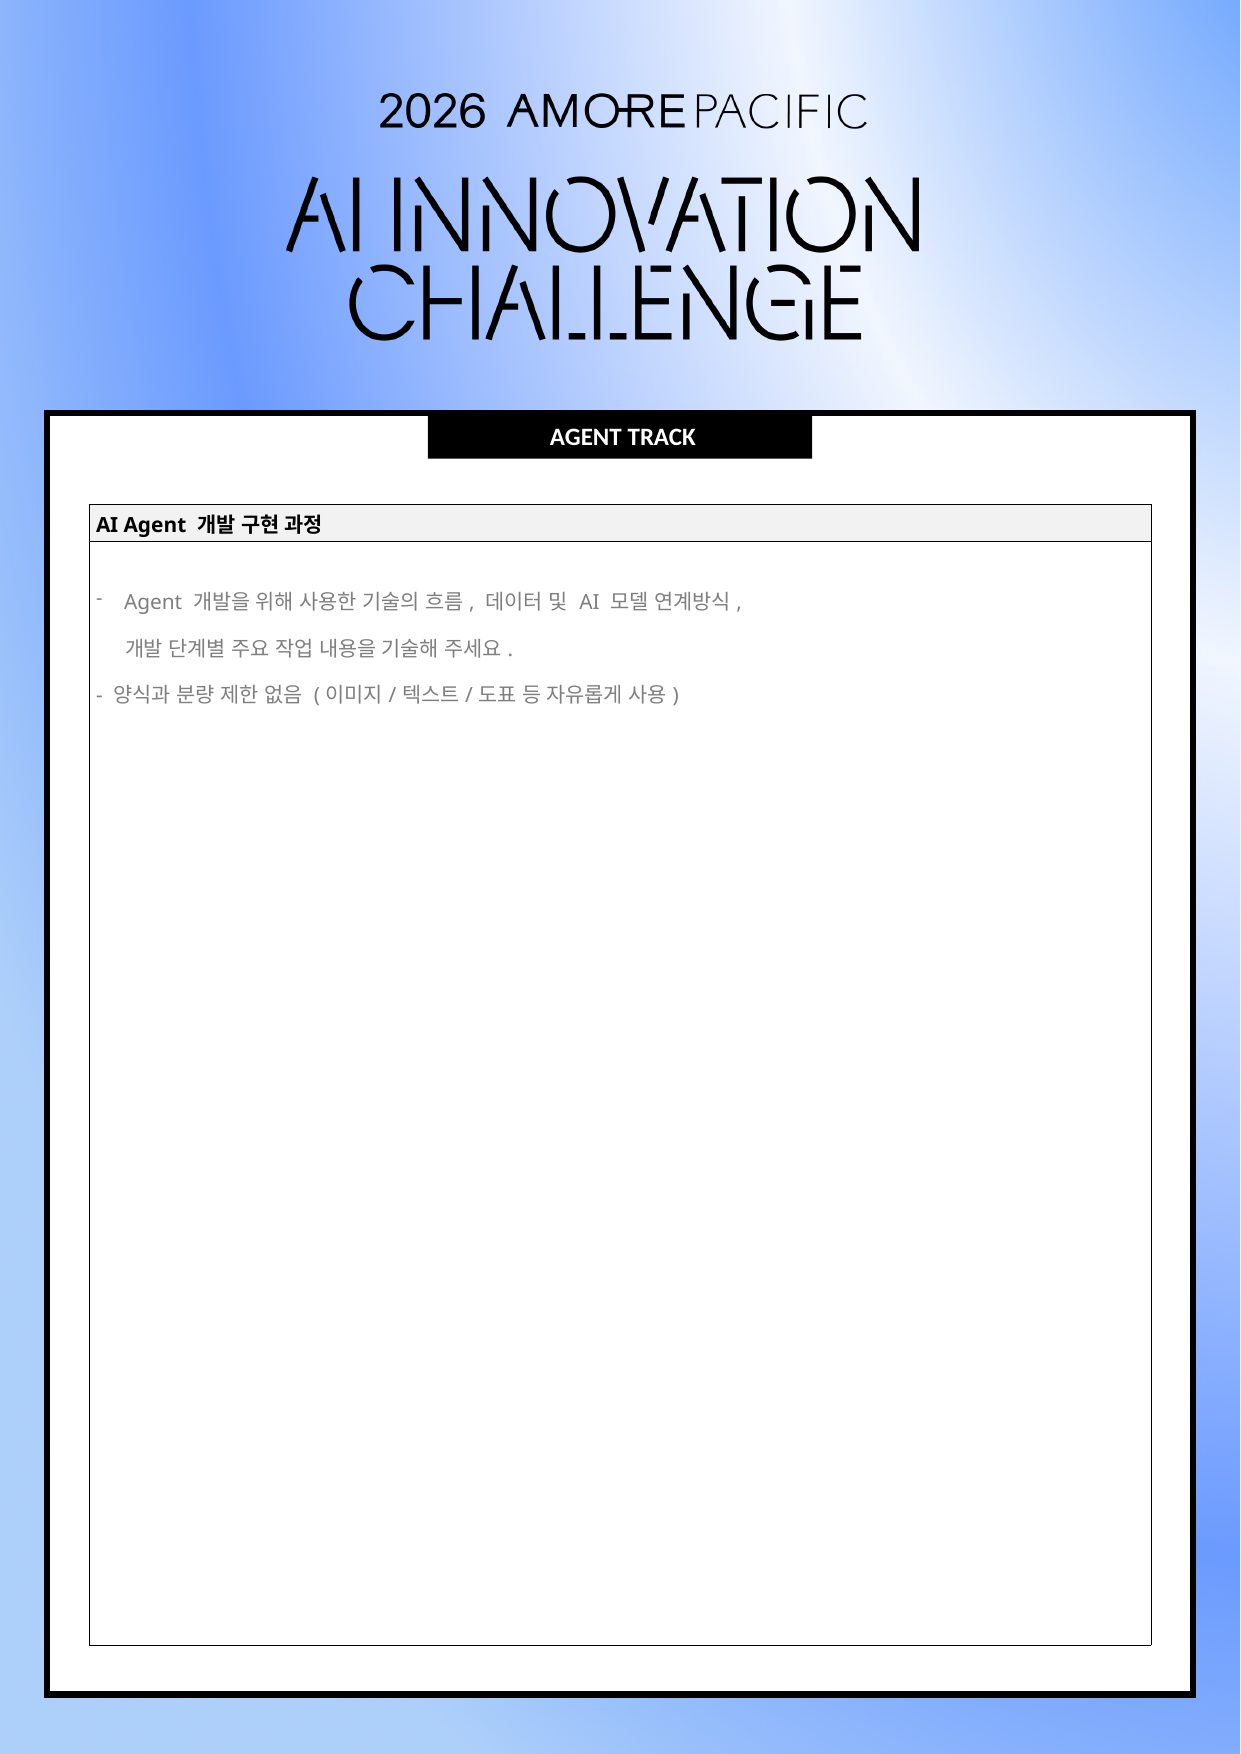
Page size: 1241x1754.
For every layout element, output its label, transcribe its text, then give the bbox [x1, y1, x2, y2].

text_box AGENT TRACK [427, 411, 813, 460]
table_cell Agent 개발을 위해 사용한 기술의 흐름, 데이터 및 AI 모델 연계방식, 개발 단계별 주요 작업 내용을 기술해 주세요. - 양식과 분량 제한 없음 (이미지/텍스트/도표 등 자유롭게 사용) [90, 542, 1151, 1645]
text_box [46, 412, 1194, 1696]
picture [0, 0, 1241, 1754]
table_header AI Agent 개발 구현 과정 [90, 505, 1151, 541]
